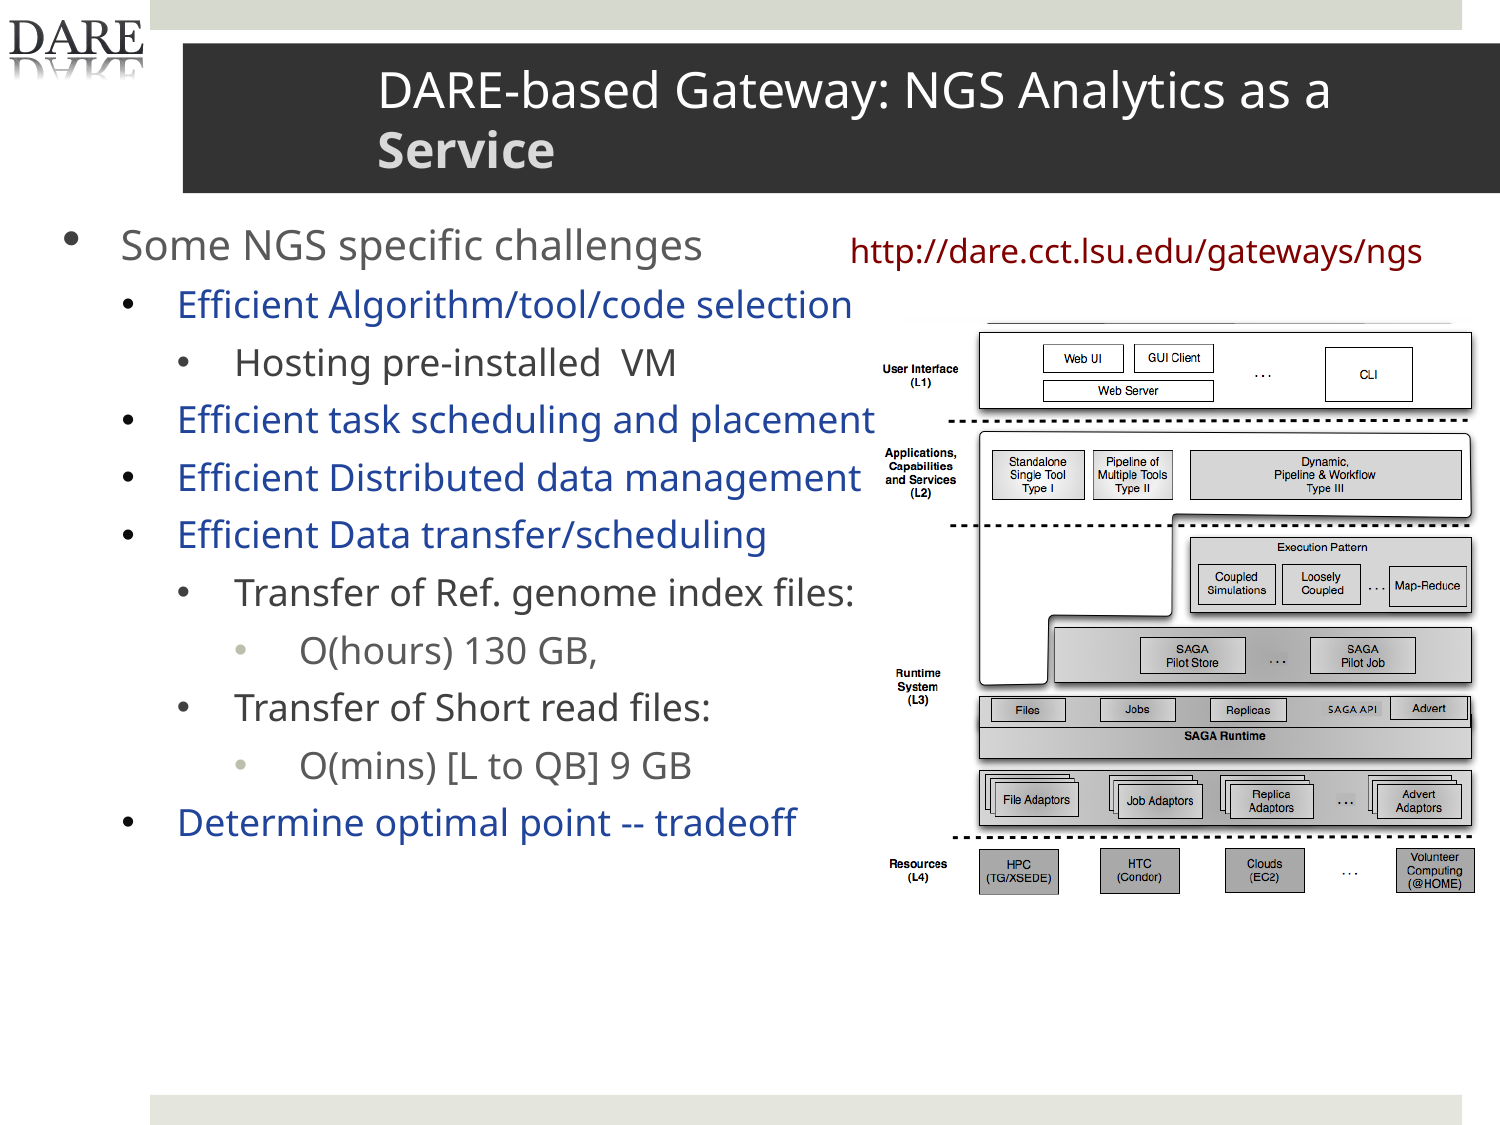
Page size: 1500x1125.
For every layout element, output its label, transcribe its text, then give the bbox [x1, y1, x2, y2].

text_box http://dare.cct.lsu.edu/gateways/ngs [835, 222, 1500, 278]
list Some NGS specific challenges Efficient Algorithm/tool/code selection Hosting pre-installed VM Efficient task scheduling and placement Efficient Distributed data management Efficient Data transfer/scheduling Transfer of Ref. genome index files: O(hours) 130 GB, Transfer of Short read files: O(mins) [L to QB] 9 GB Determine optimal point -- tradeoff [49, 211, 903, 1077]
title DARE-based Gateway: NGS Analytics as a Service [182, 43, 1500, 194]
picture [0, 1, 152, 91]
picture [878, 315, 1487, 895]
